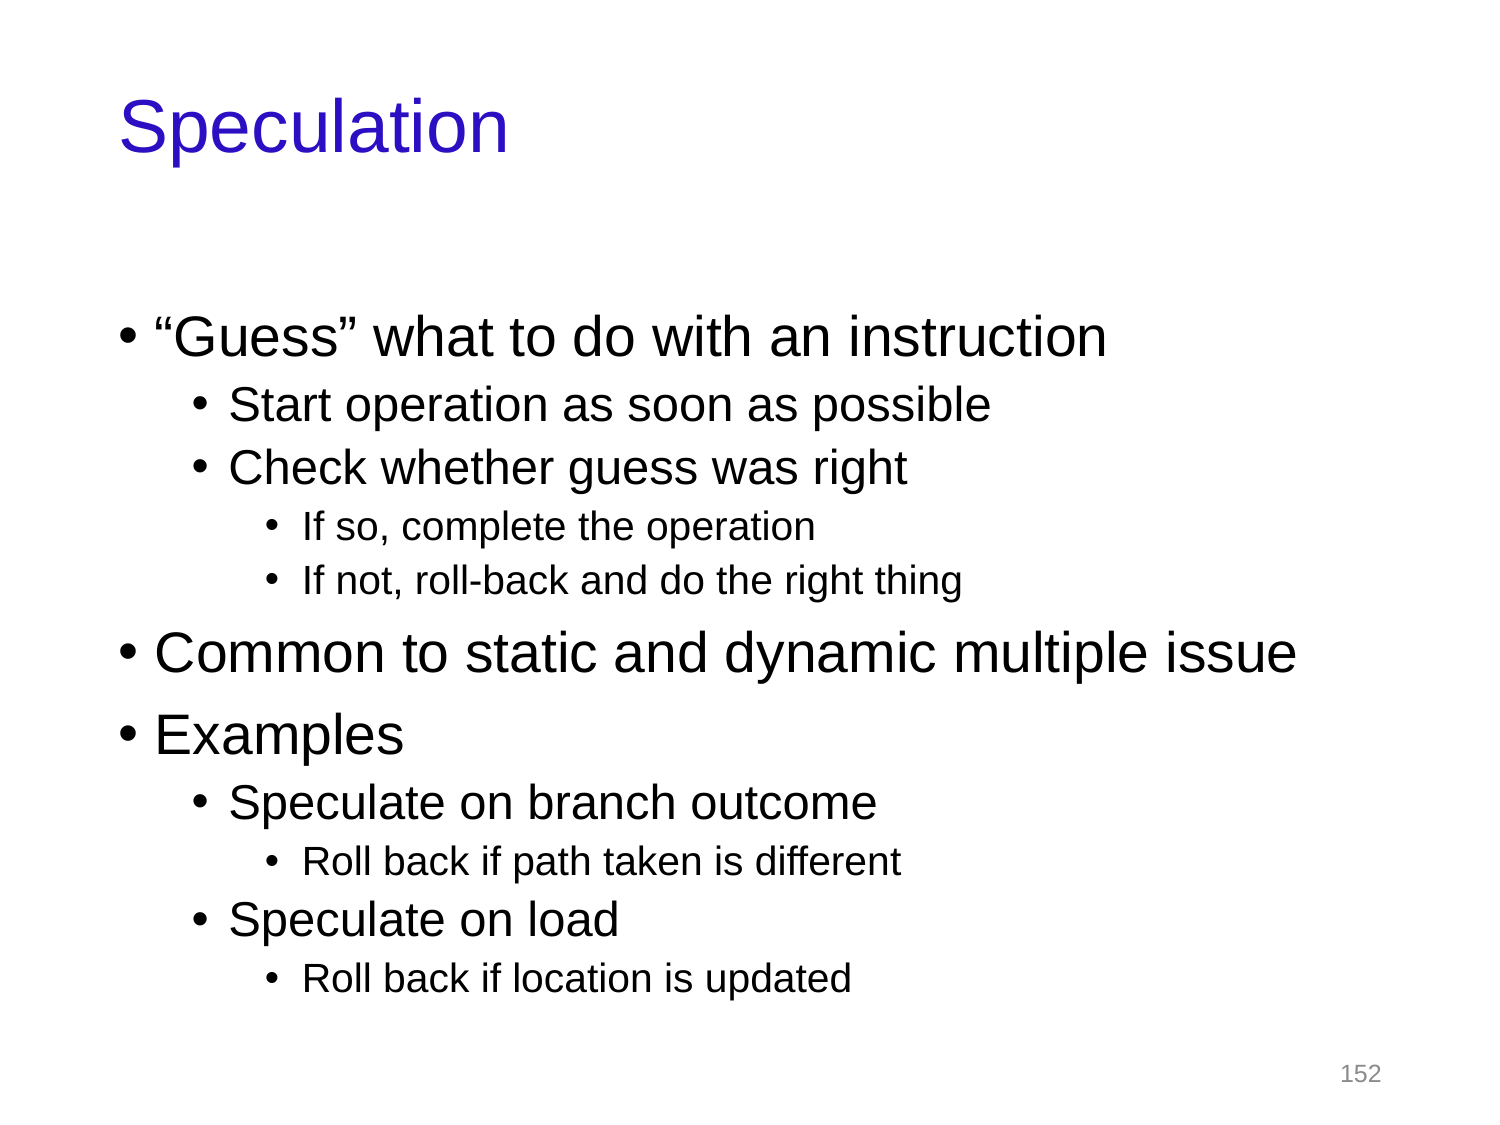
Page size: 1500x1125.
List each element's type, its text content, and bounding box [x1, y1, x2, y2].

slide_number 152 [1059, 1042, 1397, 1103]
title Speculation [103, 59, 1397, 197]
list “Guess” what to do with an instruction Start operation as soon as possible Check whether guess was right If so, complete the operation If not, roll-back and do the right thing Common to static and dynamic multiple issue Examples Speculate on branch outcome Roll back if path taken is different Speculate on load Roll back if location is updated [103, 299, 1397, 1014]
